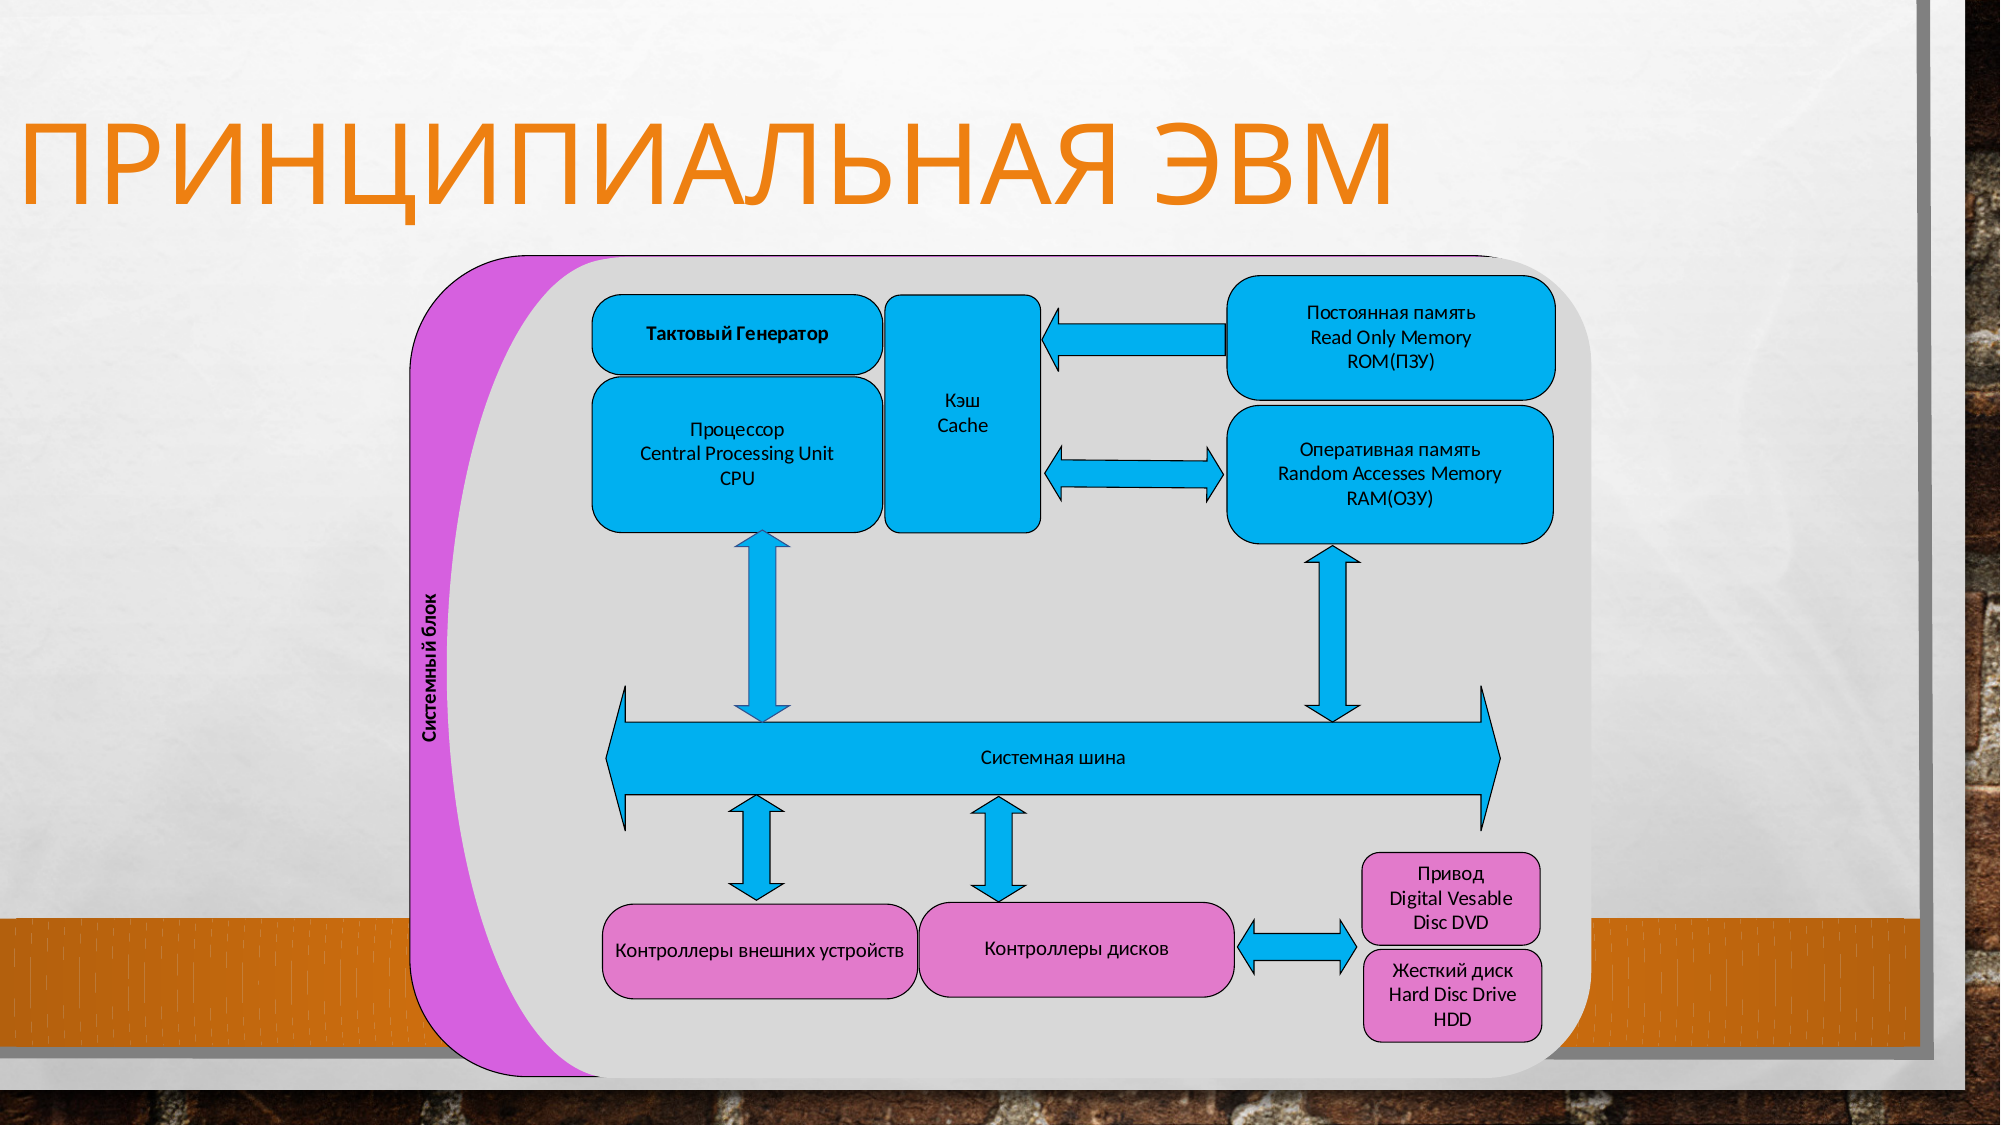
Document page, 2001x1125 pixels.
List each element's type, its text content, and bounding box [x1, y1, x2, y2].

title Принципиальная ЭВМ [0, 59, 1725, 278]
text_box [407, 253, 1593, 1079]
picture [0, 0, 2000, 1125]
